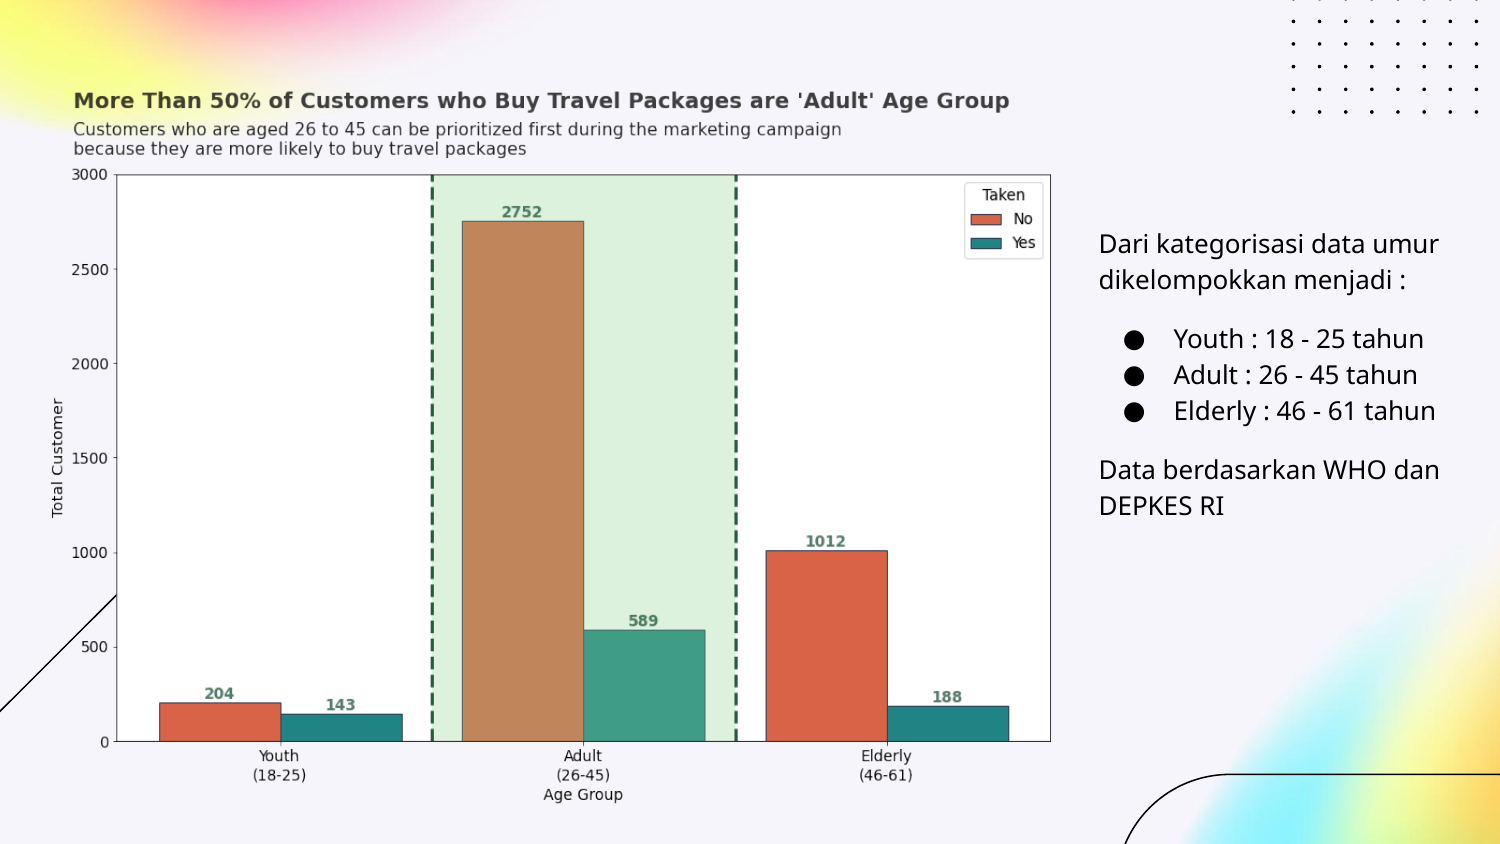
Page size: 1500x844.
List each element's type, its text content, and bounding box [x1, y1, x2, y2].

picture [0, 0, 1500, 844]
title Dari kategorisasi data umur dikelompokkan menjadi : Youth : 18 - 25 tahun Adult : 26 - 45 tahun Elderly : 46 - 61 tahun Data berdasarkan WHO dan DEPKES RI [1083, 208, 1474, 482]
picture [1127, 776, 1500, 844]
